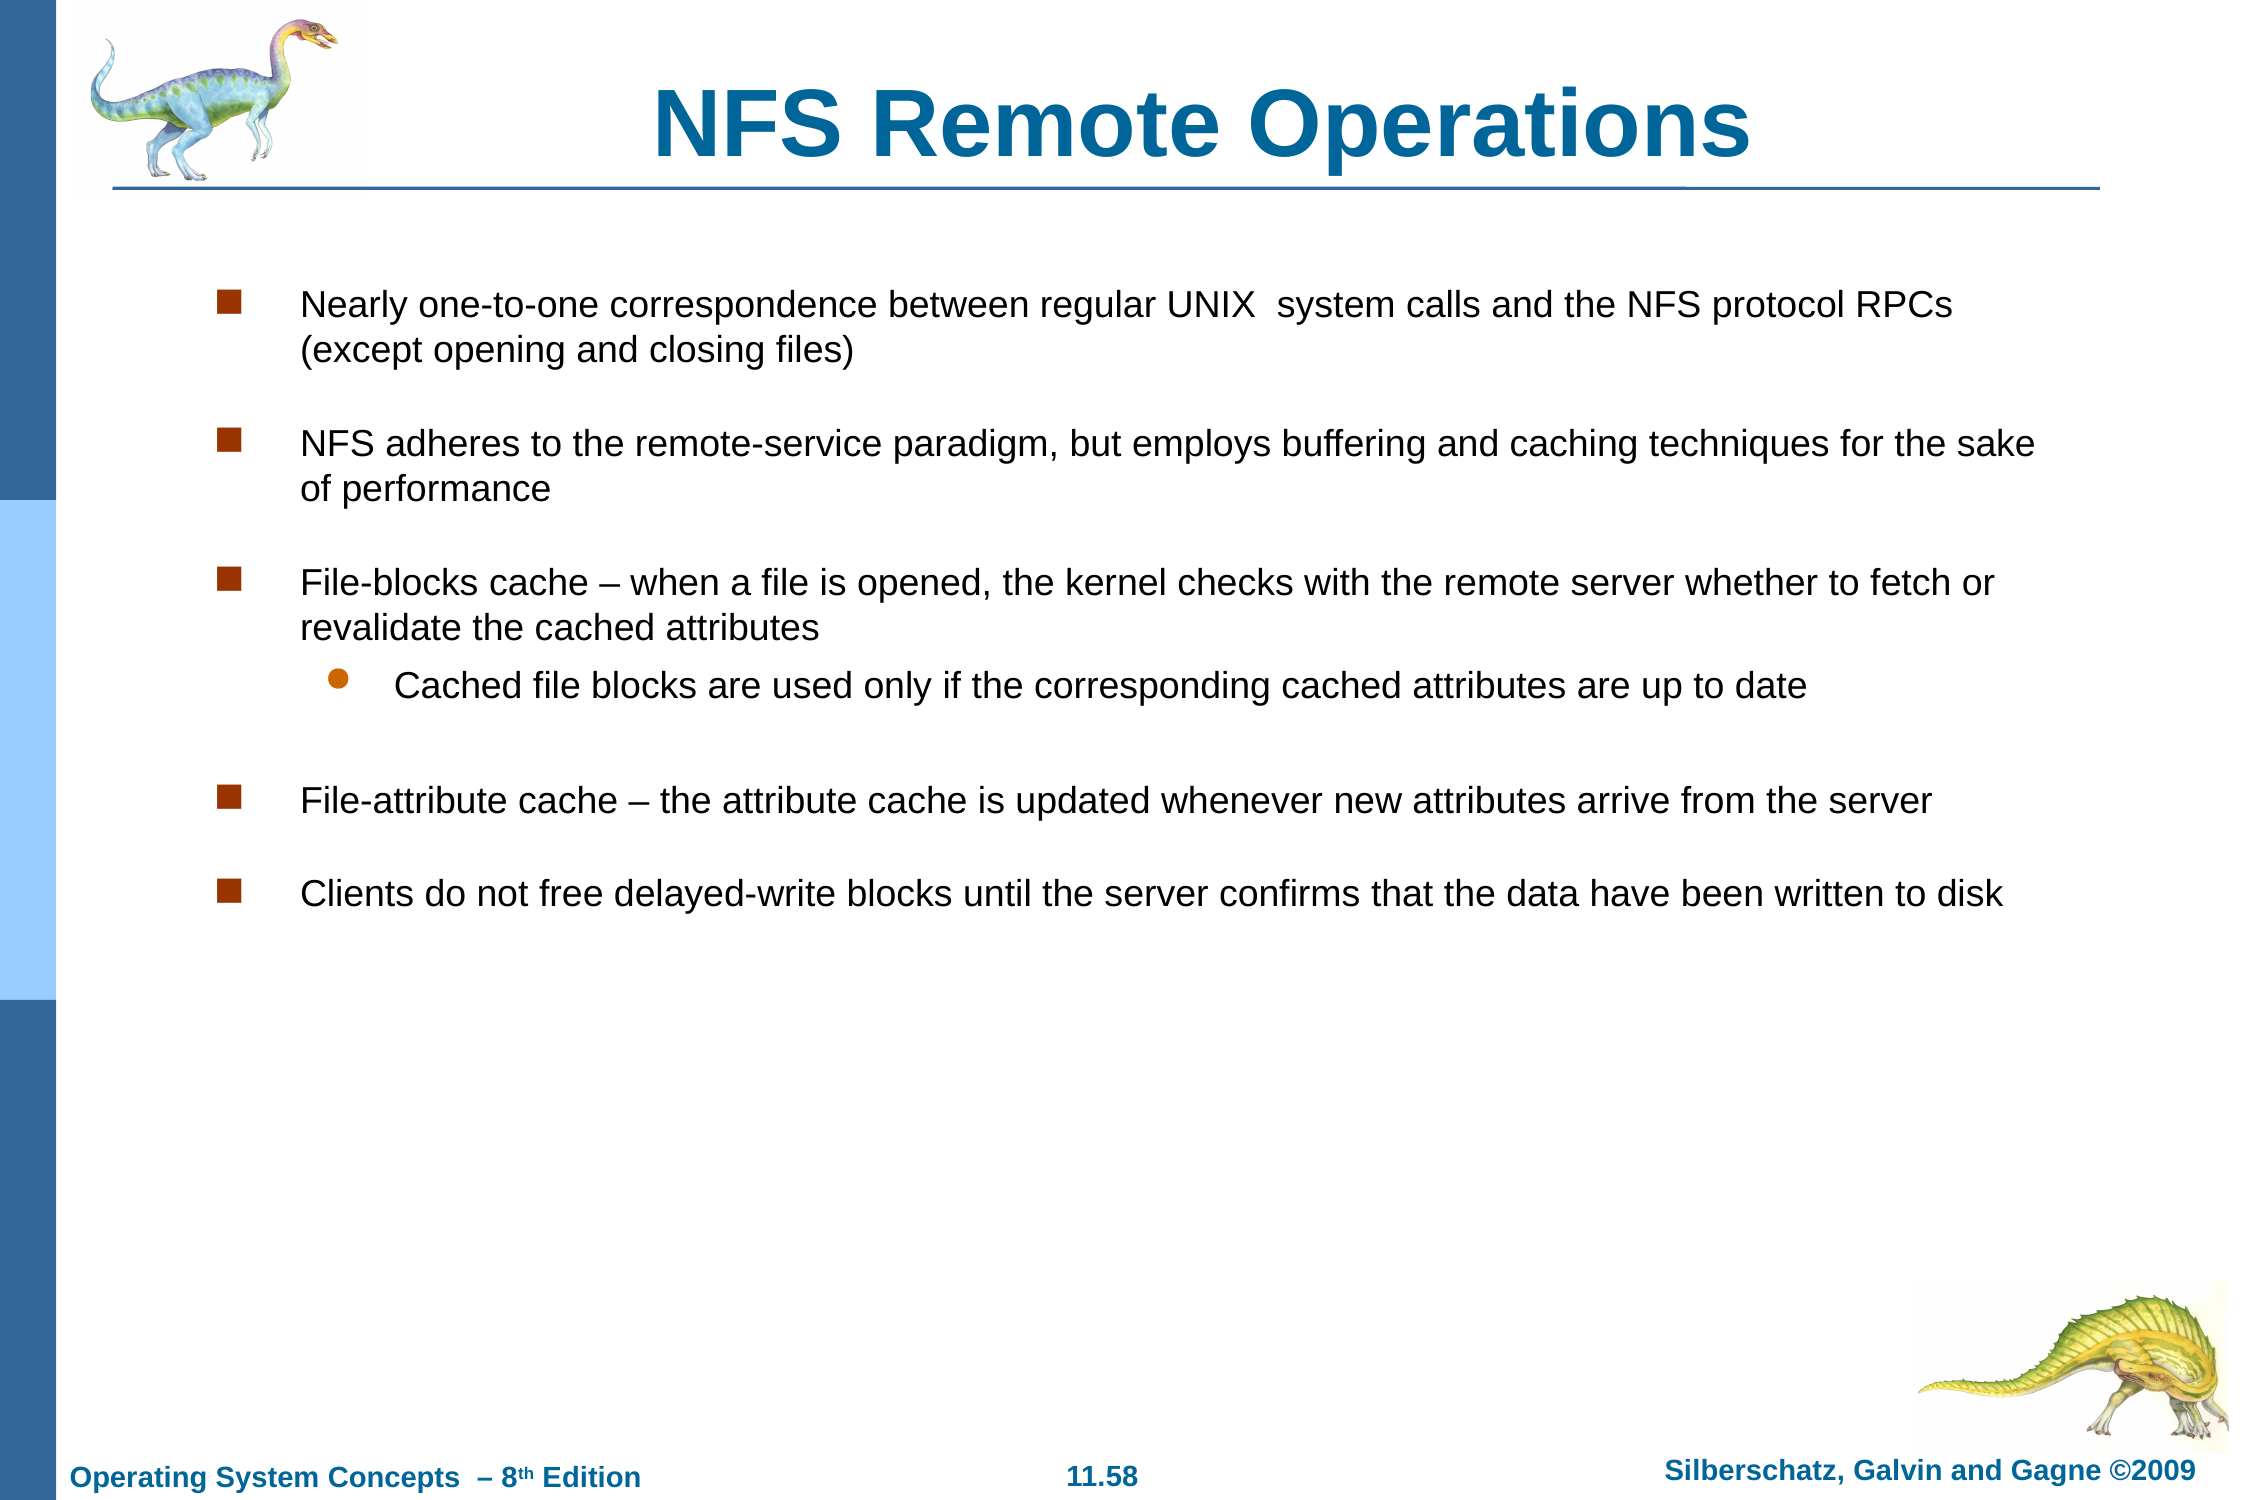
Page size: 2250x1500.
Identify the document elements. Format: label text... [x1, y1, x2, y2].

picture [70, 0, 365, 199]
picture [1913, 1279, 2229, 1453]
list Nearly one-to-one correspondence between regular UNIX system calls and the NFS protocol RPCs (except opening and closing files) NFS adheres to the remote-service paradigm, but employs buffering and caching techniques for the sake of performance File-blocks cache – when a file is opened, the kernel checks with the remote server whether to fetch or revalidate the cached attributes Cached file blocks are used only if the corresponding cached attributes are up to date File-attribute cache – the attribute cache is updated whenever new attributes arrive from the server Clients do not free delayed-write blocks until the server confirms that the data have been written to disk [198, 269, 2090, 1355]
title NFS Remote Operations [268, 60, 2138, 187]
